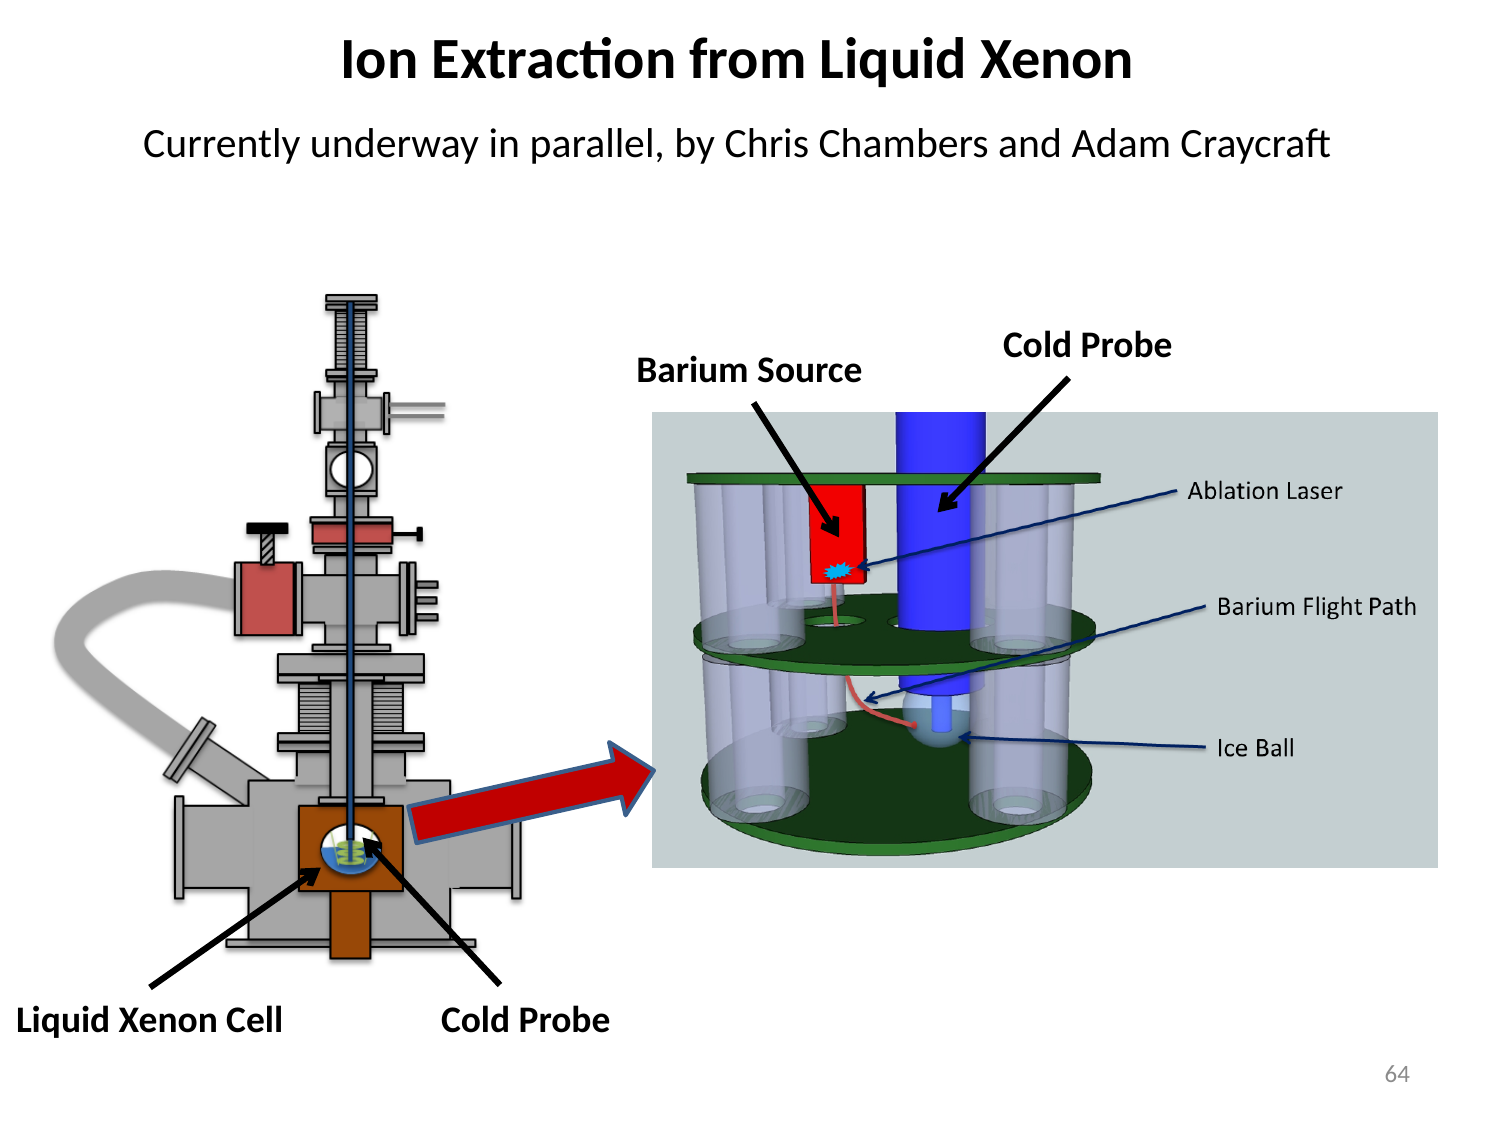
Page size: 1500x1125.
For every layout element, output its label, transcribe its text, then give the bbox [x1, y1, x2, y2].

text_box Currently underway in parallel, by Chris Chambers and Adam Craycraft [128, 108, 1347, 174]
text_box [554, 740, 646, 818]
picture [49, 274, 551, 968]
slide_number 64 [1074, 1042, 1425, 1103]
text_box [362, 837, 501, 986]
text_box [149, 867, 322, 988]
text_box Liquid Xenon Cell [1, 987, 299, 1048]
picture [651, 412, 1439, 868]
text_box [937, 377, 1070, 513]
text_box Barium Source [621, 337, 878, 398]
text_box Ion Extraction from Liquid Xenon [325, 12, 1150, 98]
text_box Cold Probe [988, 312, 1188, 373]
text_box Cold Probe [426, 987, 626, 1048]
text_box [753, 402, 840, 538]
